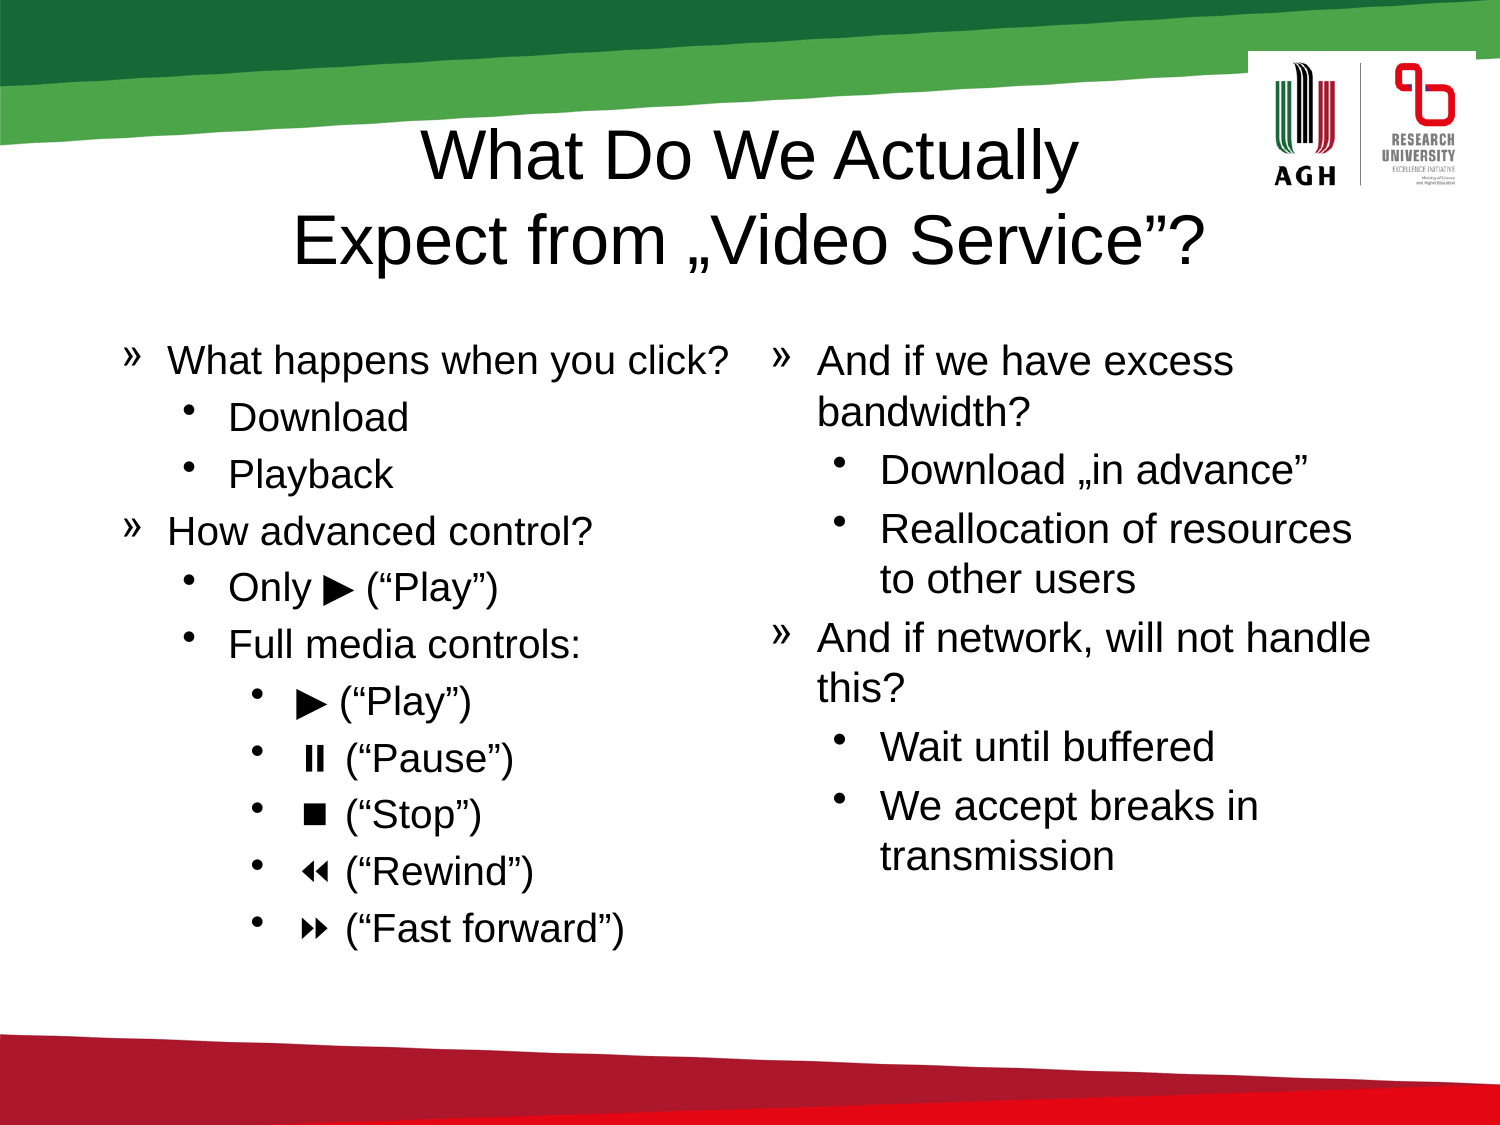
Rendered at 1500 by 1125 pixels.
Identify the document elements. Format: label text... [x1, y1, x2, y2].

text_box [52, 1017, 305, 1085]
list What happens when you click? Download Playback How advanced control? Only ▶️ (“Play”) Full media controls: ▶️ (“Play”) ⏸ (“Pause”) ⏹ (“Stop”) ⏪ (“Rewind”) ⏩ (“Fast forward”) [112, 325, 740, 1001]
picture [0, 0, 1500, 1125]
list And if we have excess bandwidth? Download „in advance” Reallocation of resources to other users And if network, will not handle this? Wait until buffered We accept breaks in transmission [761, 325, 1389, 1001]
title What Do We Actually Expect from „Video Service”? [112, 99, 1389, 288]
